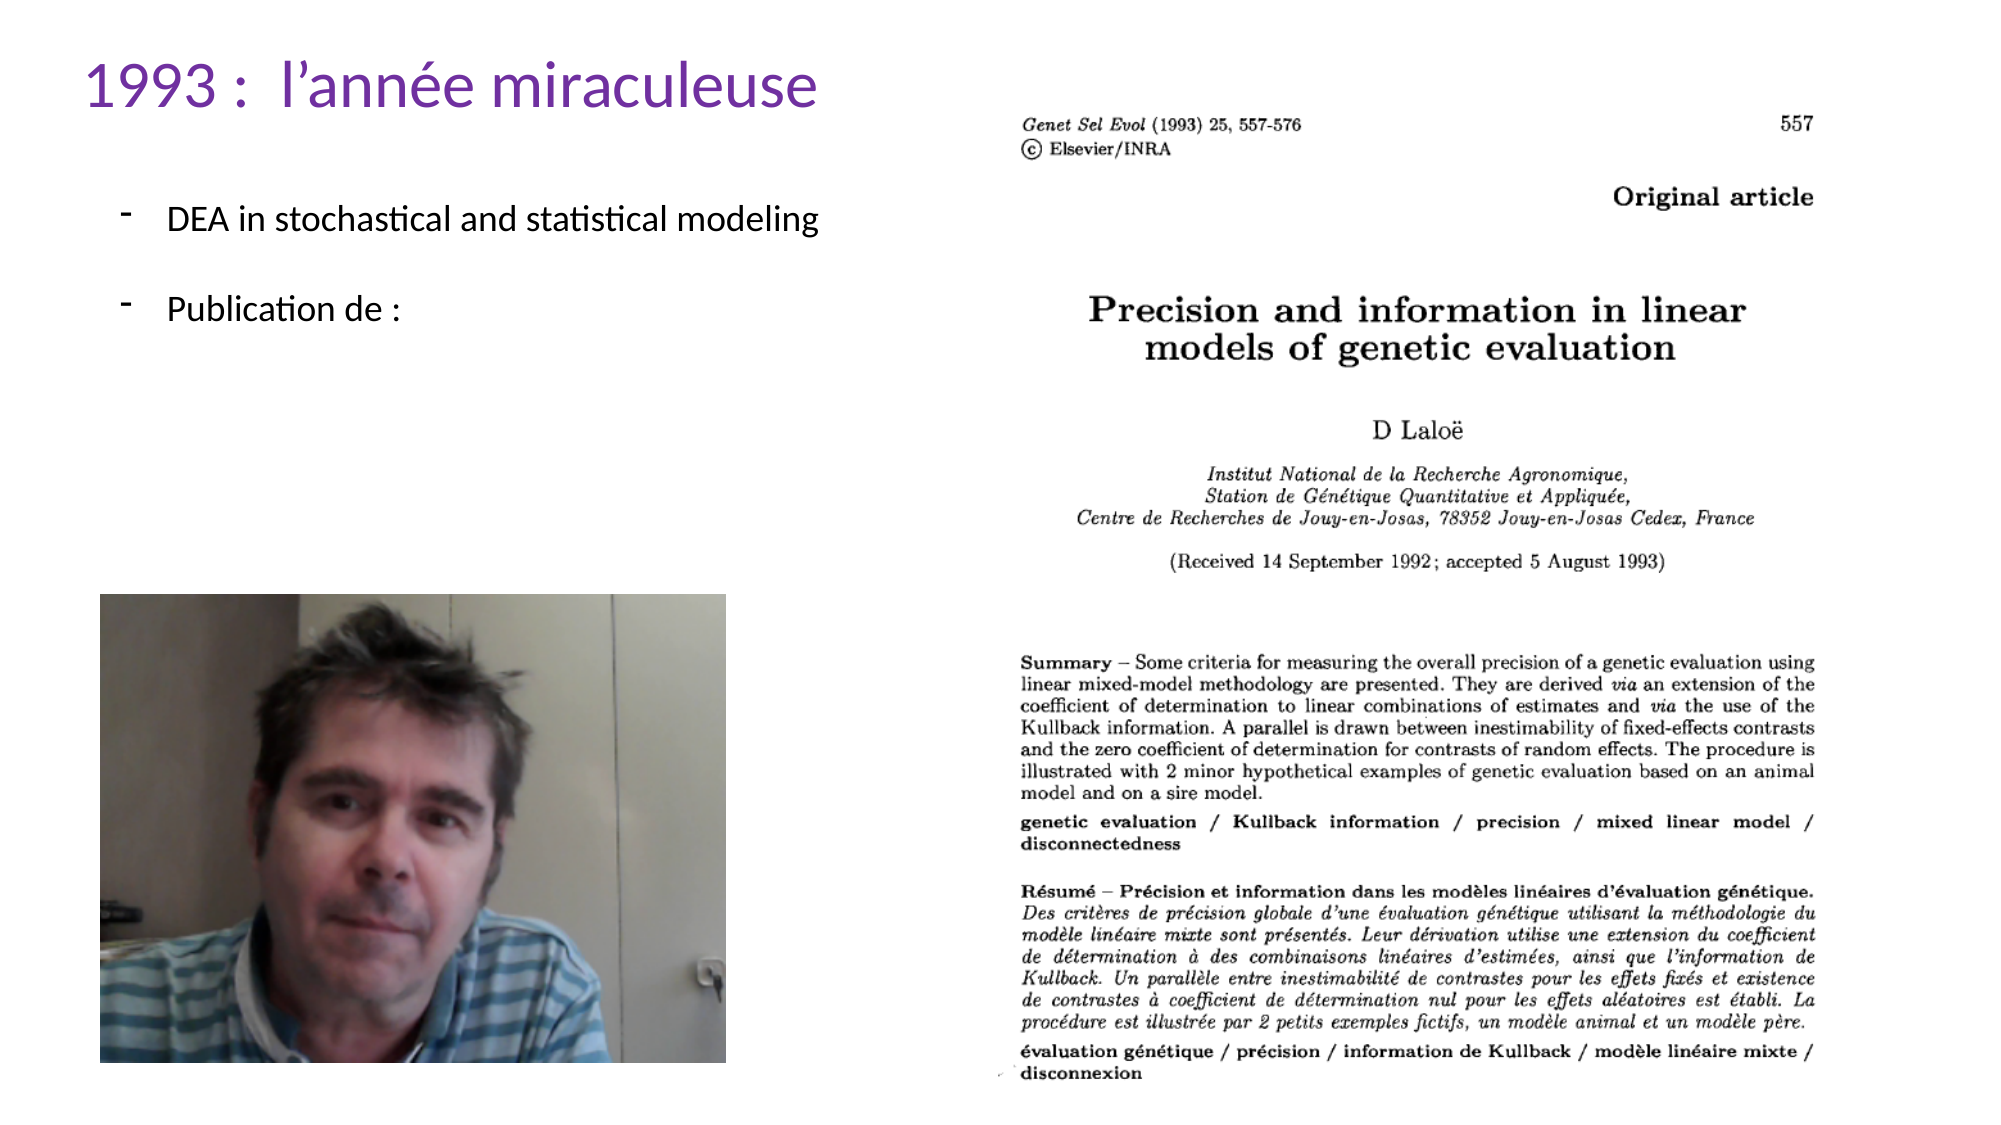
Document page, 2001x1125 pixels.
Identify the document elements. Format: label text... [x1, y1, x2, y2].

picture [100, 594, 726, 1064]
picture [985, 95, 1847, 1102]
text_box 1993 : l’année miraculeuse [67, 33, 835, 128]
text_box DEA in stochastical and statistical modeling Publication de : [105, 187, 835, 382]
